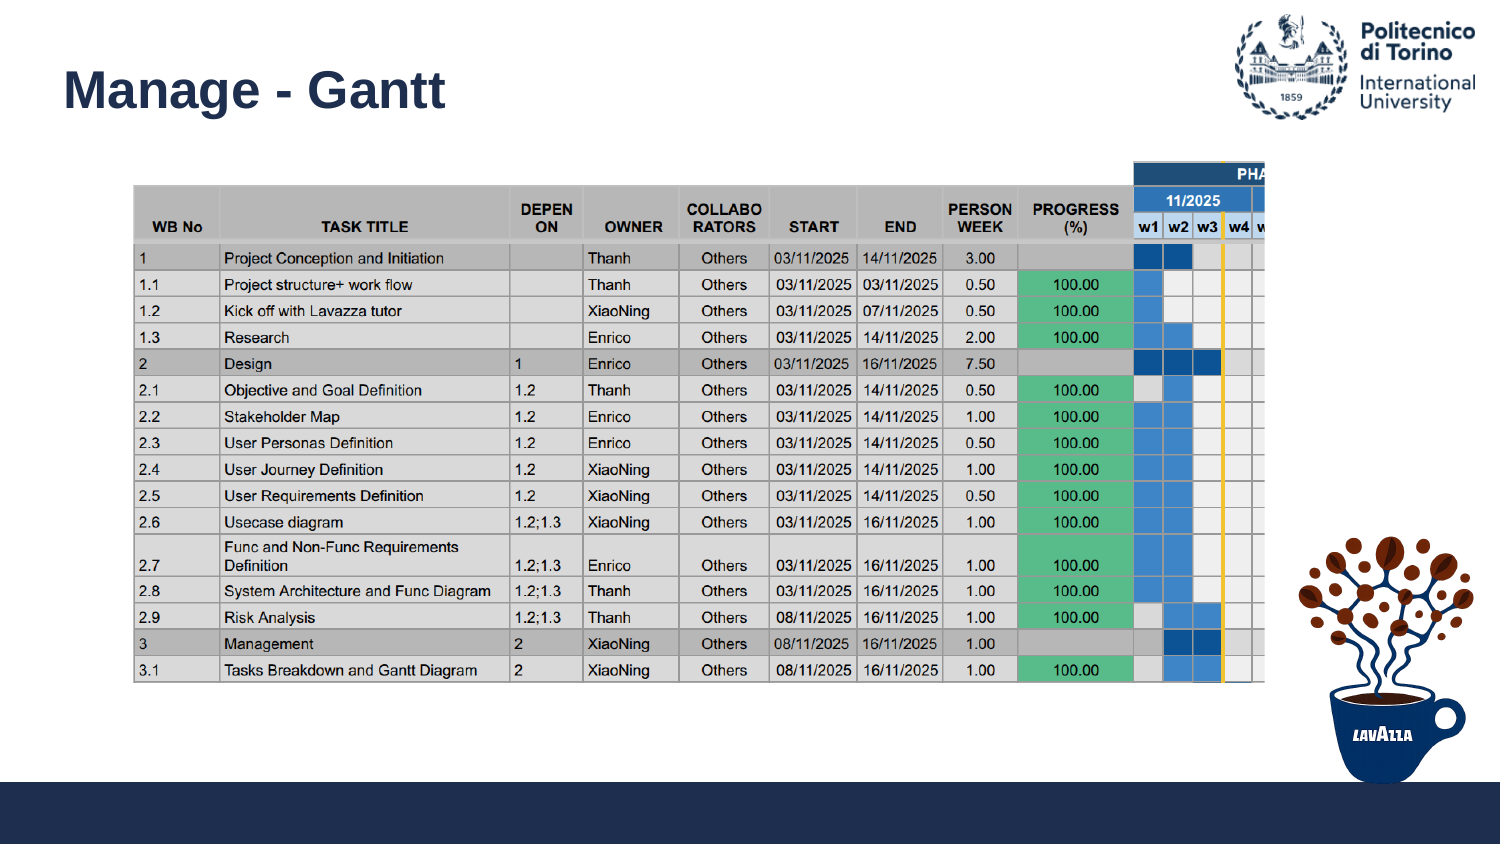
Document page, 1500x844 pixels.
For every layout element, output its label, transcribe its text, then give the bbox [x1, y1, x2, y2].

text_box [0, 782, 1500, 844]
picture [133, 161, 1265, 683]
picture [1295, 531, 1478, 784]
picture [1235, 13, 1475, 120]
title Manage - Gantt [48, 40, 919, 135]
